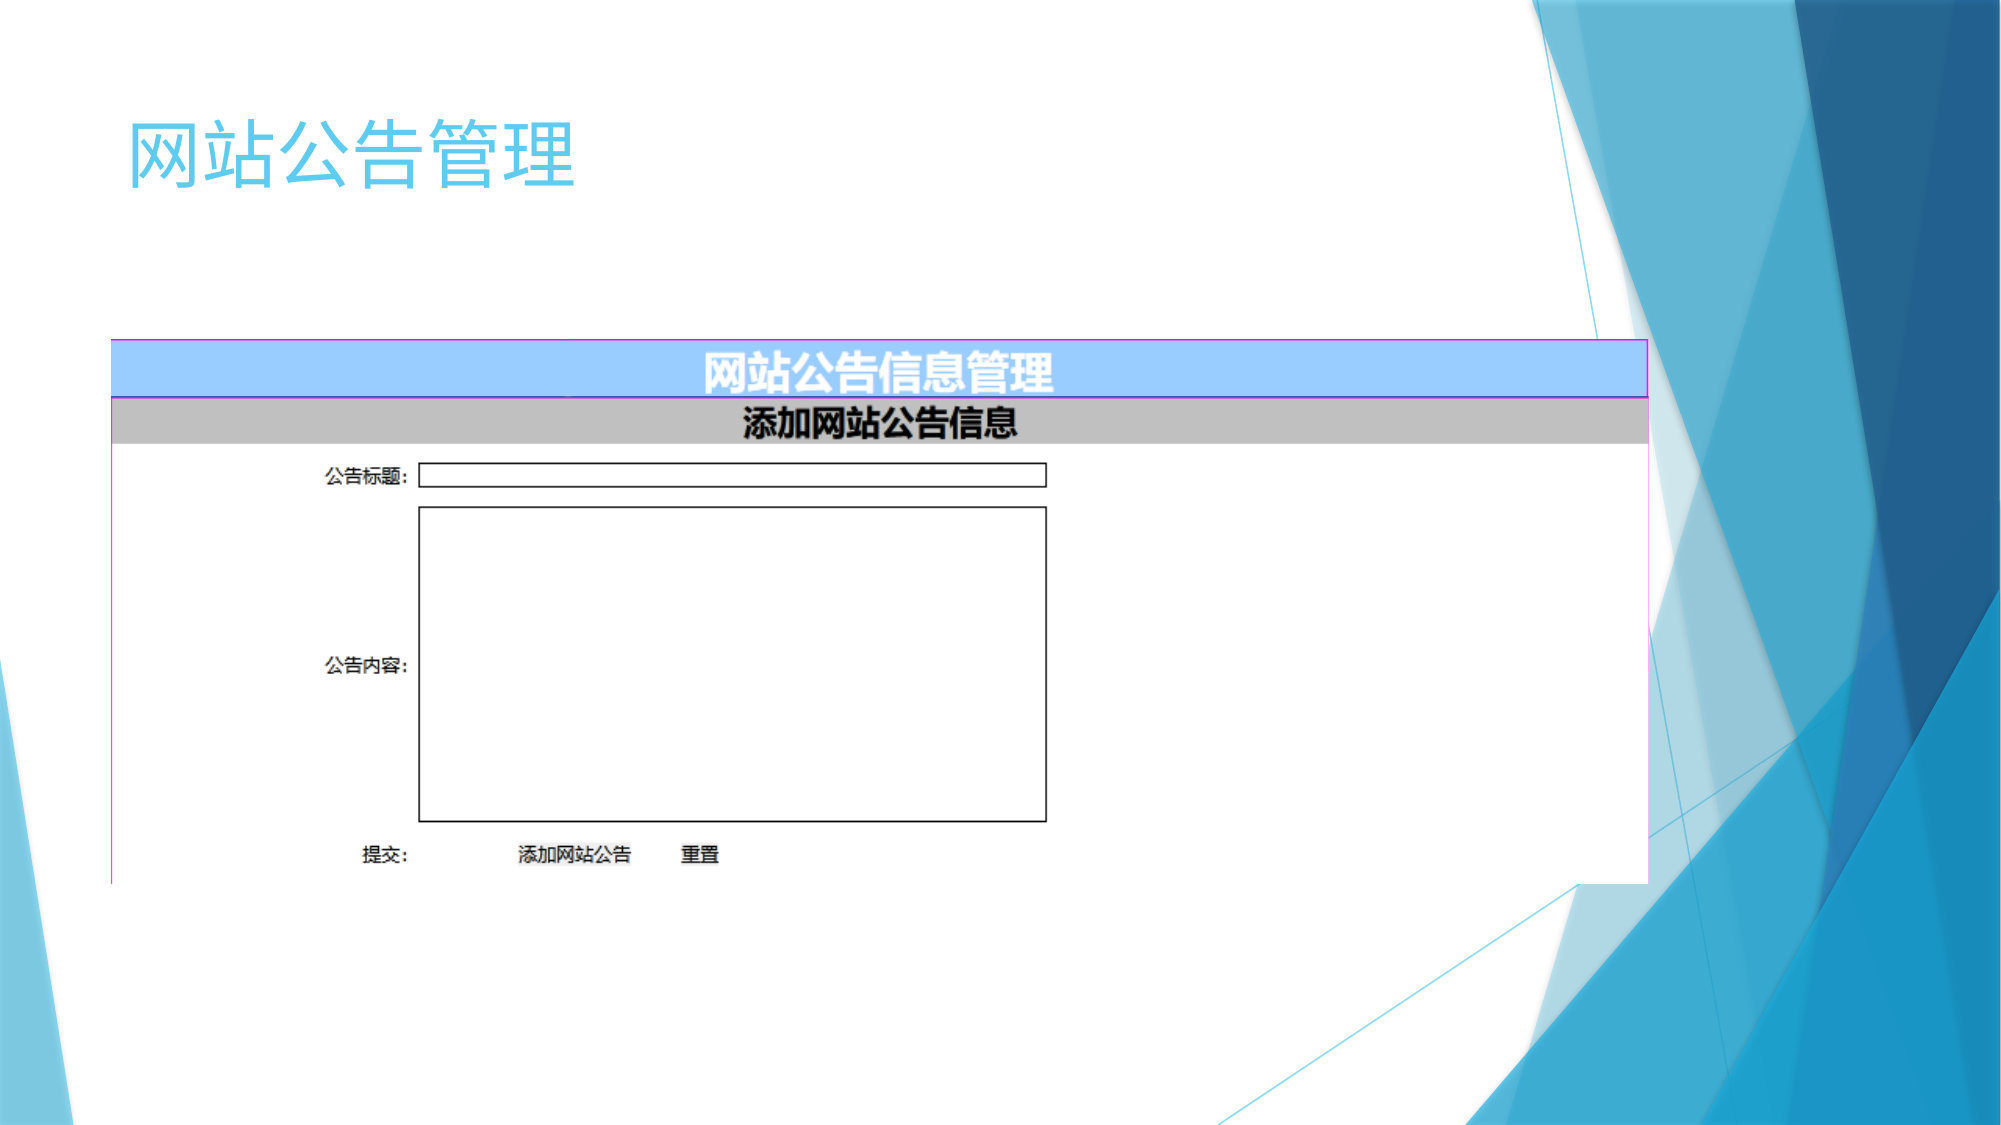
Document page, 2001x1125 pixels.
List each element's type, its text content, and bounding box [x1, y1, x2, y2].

title 网站公告管理 [111, 99, 1522, 317]
picture [110, 339, 1650, 885]
